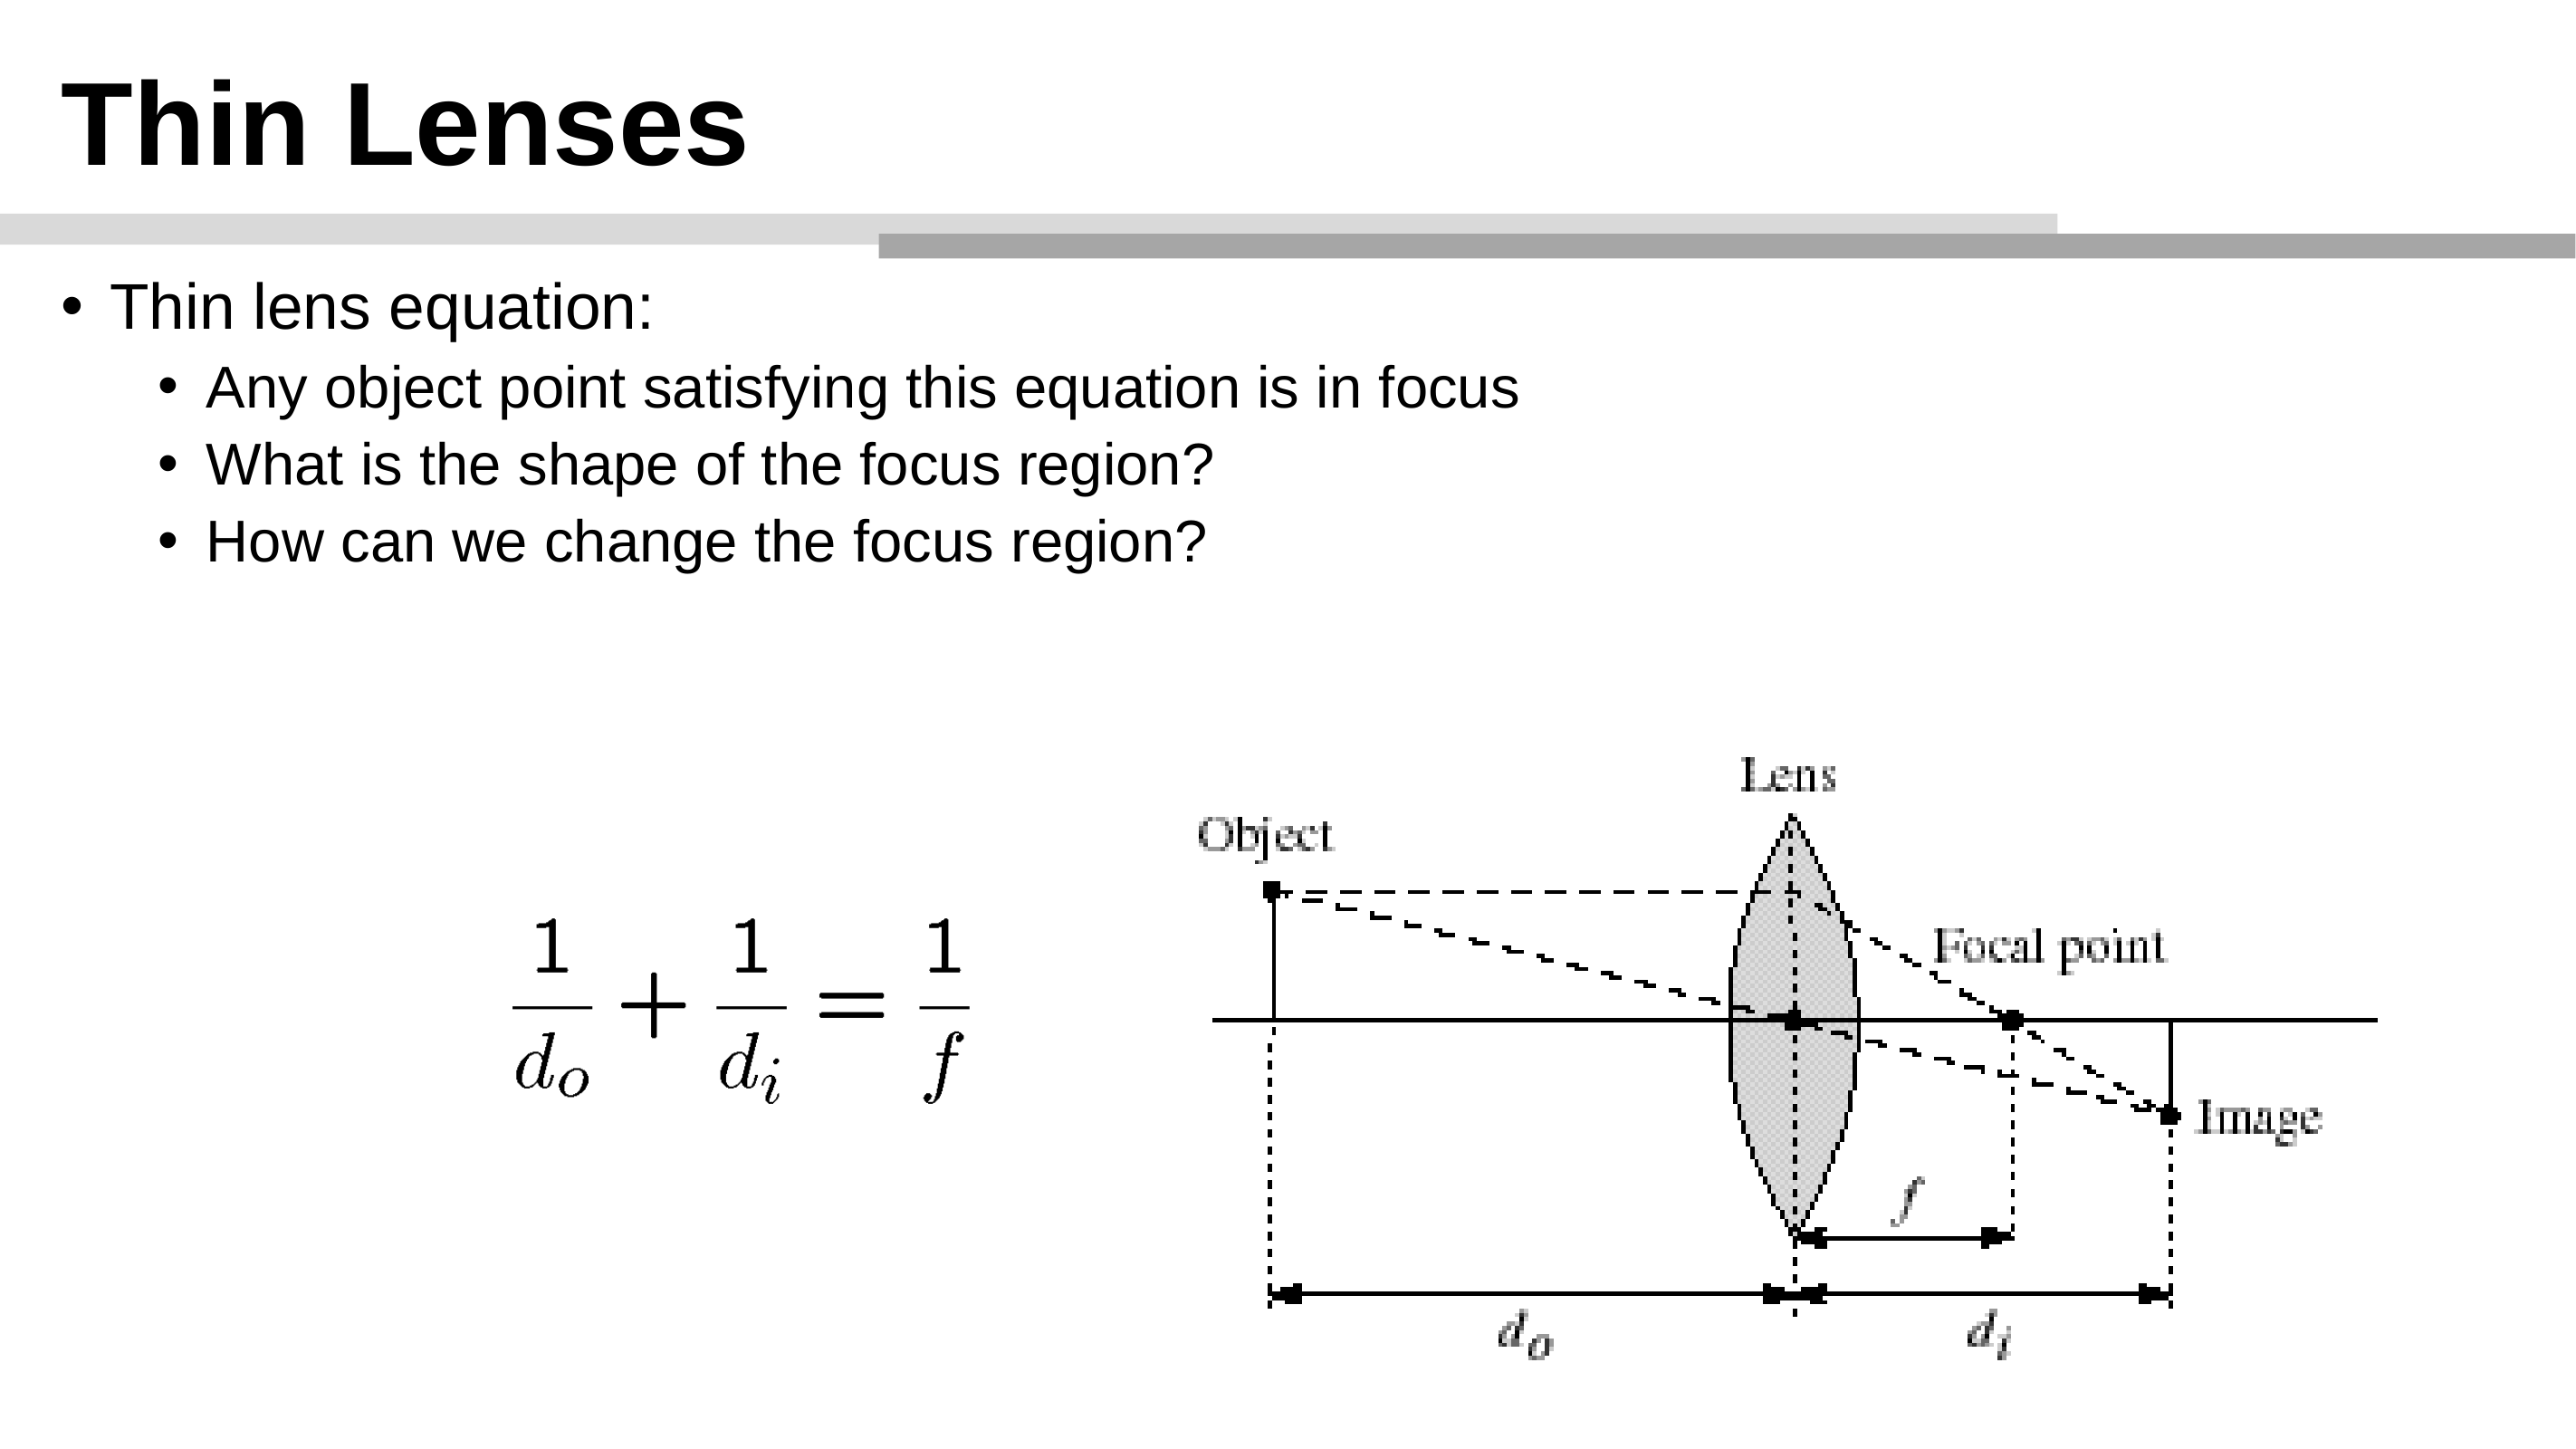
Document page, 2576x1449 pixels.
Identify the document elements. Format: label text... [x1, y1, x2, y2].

list Thin lens equation: Any object point satisfying this equation is in focus What is the shape of the focus region? How can we change the focus region? [47, 266, 2528, 1420]
title Thin Lenses [47, 29, 2524, 226]
picture [512, 916, 973, 1105]
picture [1183, 741, 2404, 1377]
